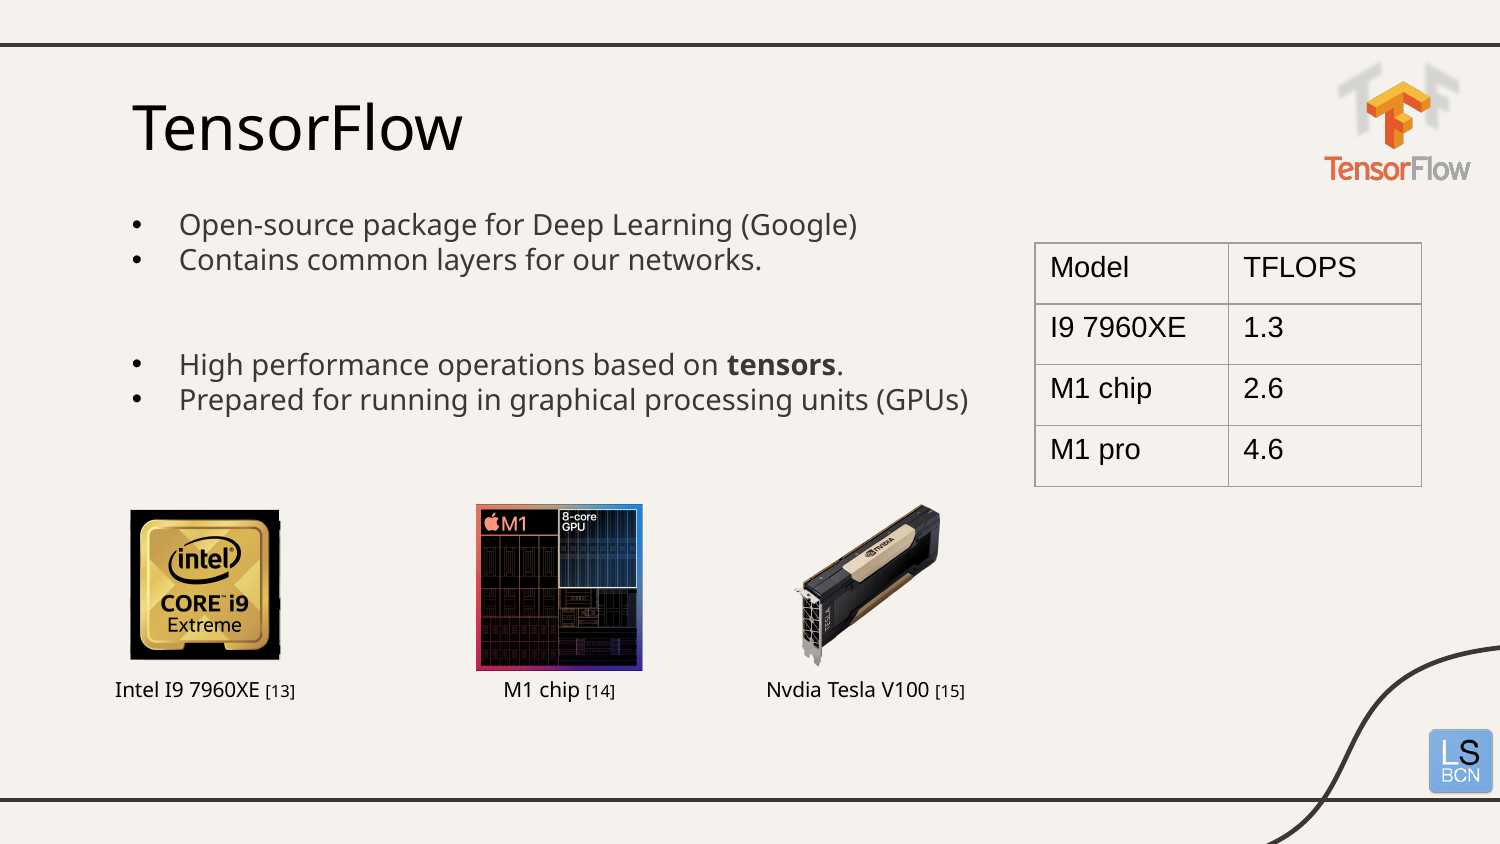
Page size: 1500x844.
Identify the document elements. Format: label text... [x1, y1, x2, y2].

picture [1421, 721, 1500, 801]
table_cell 2.6 [1229, 365, 1421, 425]
picture [787, 503, 948, 671]
table_cell 4.6 [1229, 426, 1421, 486]
text_box Nvdia Tesla V100 [15] [712, 671, 1019, 706]
text_box Intel I9 7960XE [13] [52, 661, 359, 706]
picture [130, 504, 281, 662]
table_cell I9 7960XE [1058, 305, 1228, 364]
title TensorFlow [116, 72, 1278, 167]
picture [1322, 57, 1473, 183]
table_cell 1.3 [1229, 305, 1421, 364]
picture [475, 504, 644, 671]
text_box Open-source package for Deep Learning (Google) Contains common layers for our networks. High performance operations based on tensors. Prepared for running in graphical processing units (GPUs) [116, 191, 1058, 671]
table_header Model [1058, 244, 1228, 303]
text_box M1 chip [14] [406, 671, 712, 706]
table_header TFLOPS [1229, 244, 1421, 303]
table_cell M1 chip [1058, 365, 1228, 425]
table_cell M1 pro [1058, 426, 1228, 486]
